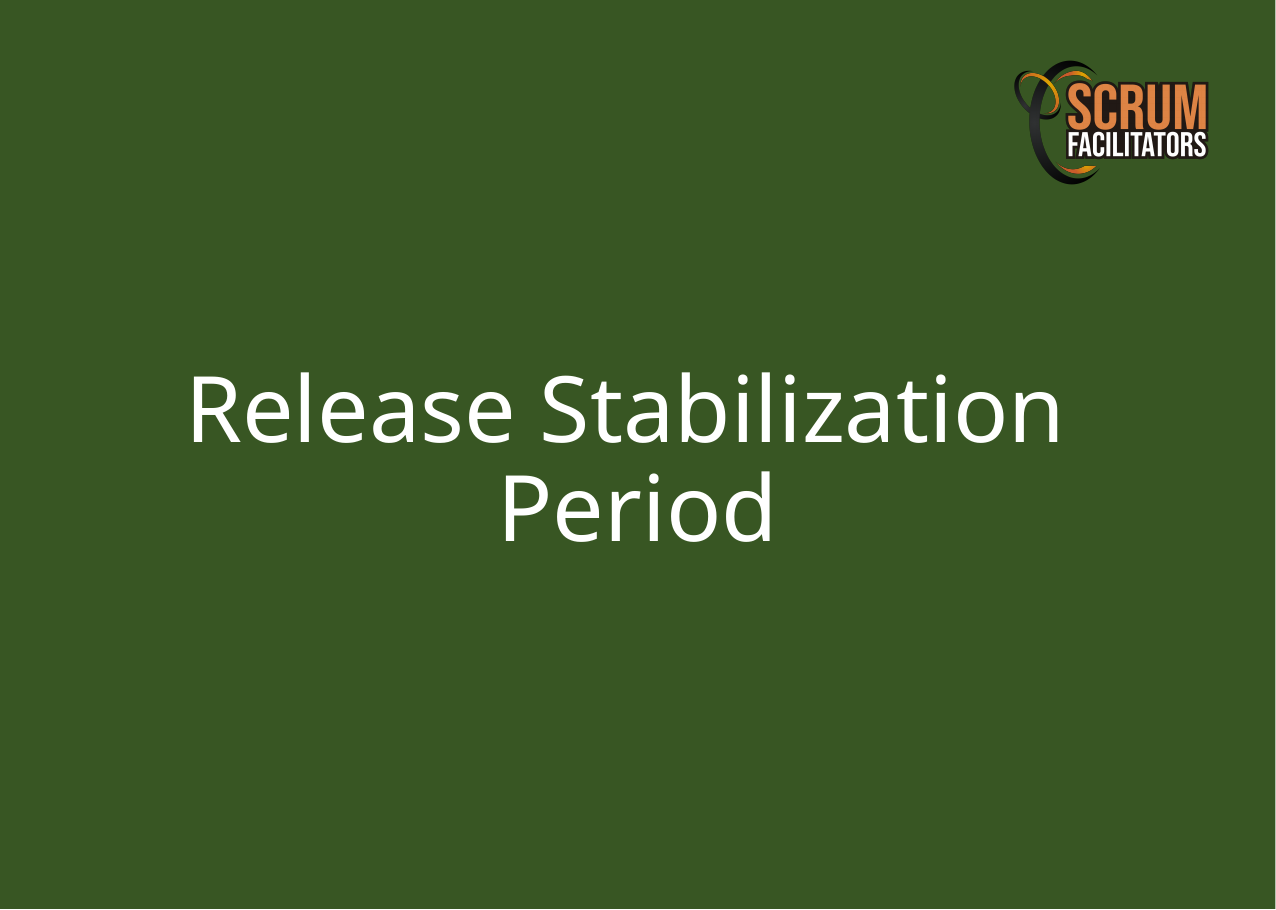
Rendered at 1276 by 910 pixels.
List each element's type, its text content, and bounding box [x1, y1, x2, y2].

picture [1011, 57, 1211, 187]
list Release Stabilization Period [132, 291, 1143, 618]
